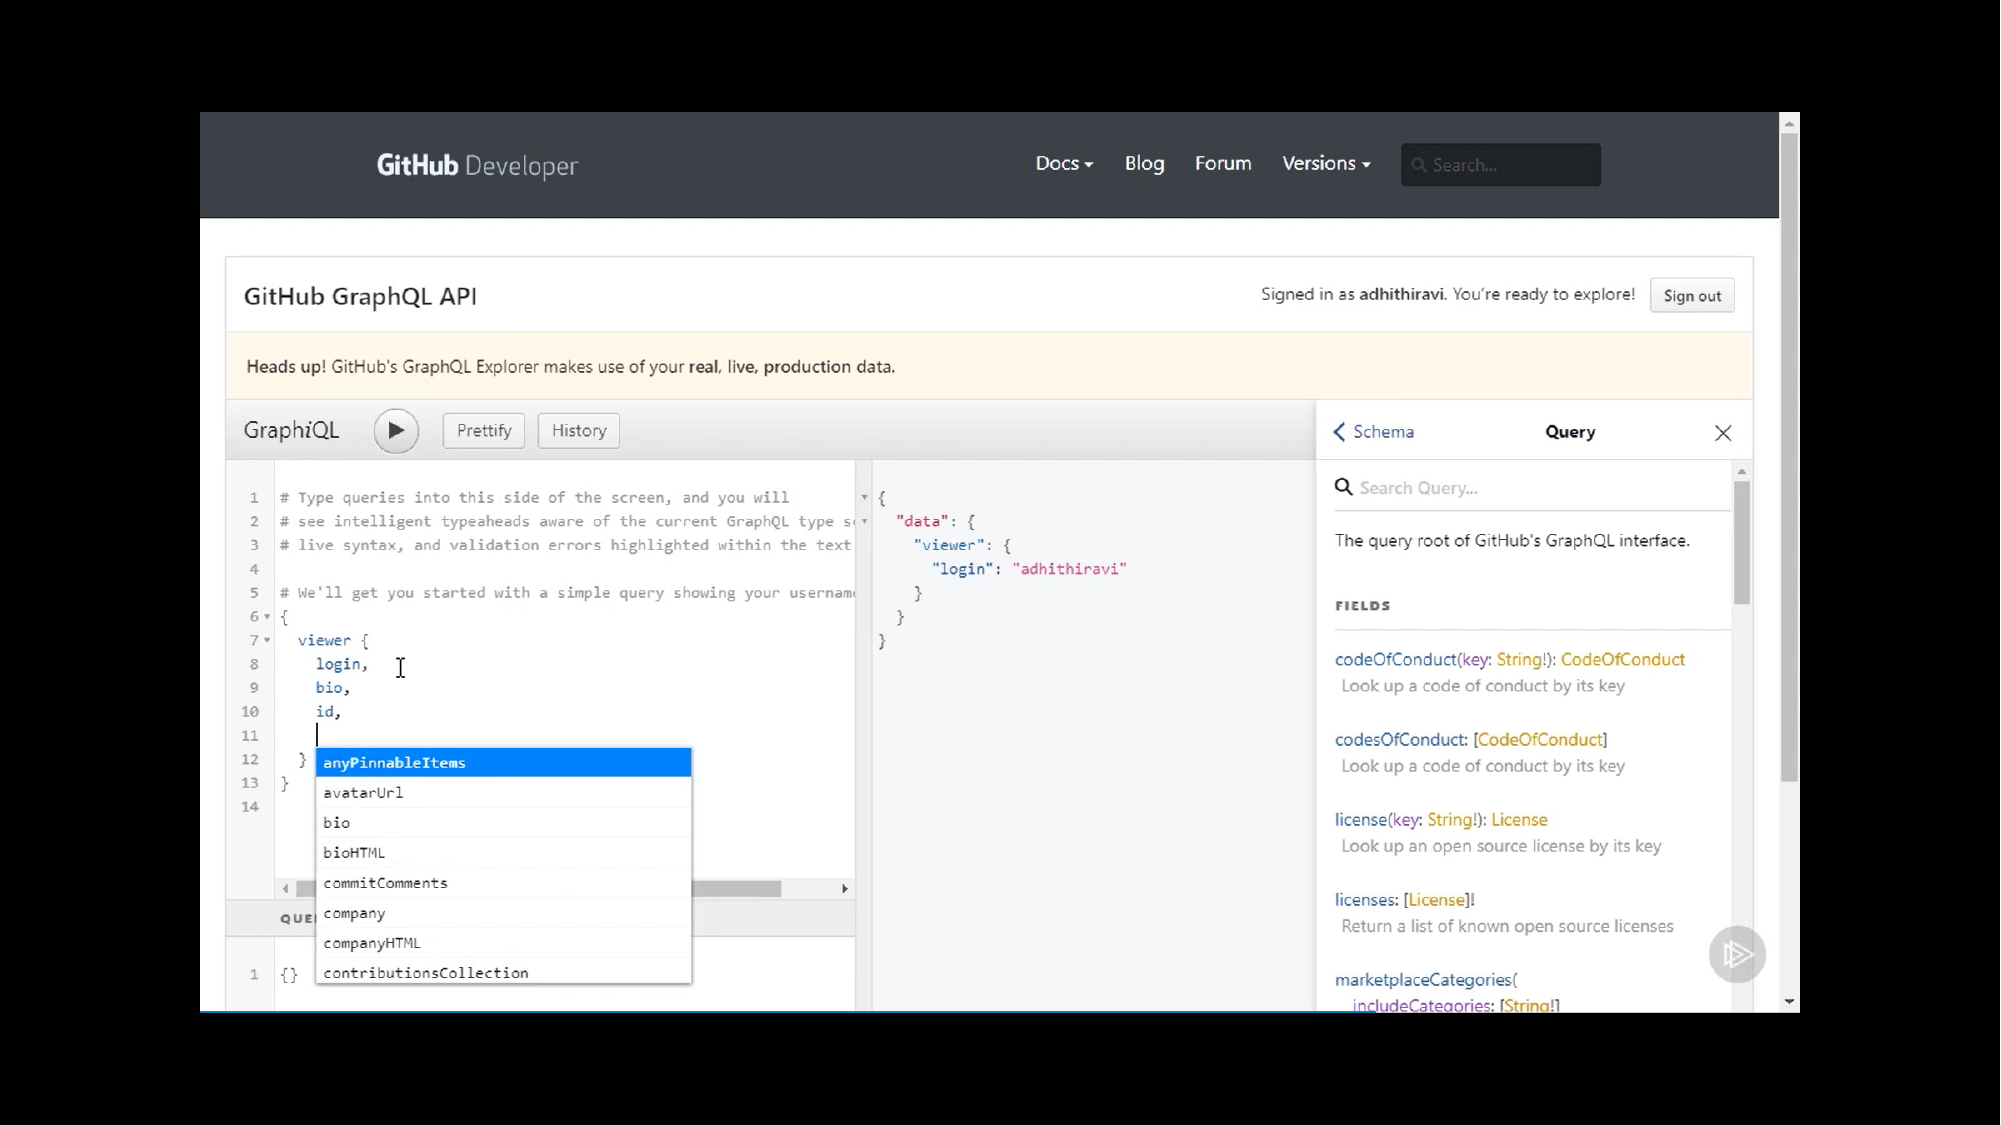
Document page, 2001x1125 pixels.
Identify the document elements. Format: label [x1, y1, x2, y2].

picture [199, 112, 1800, 1013]
